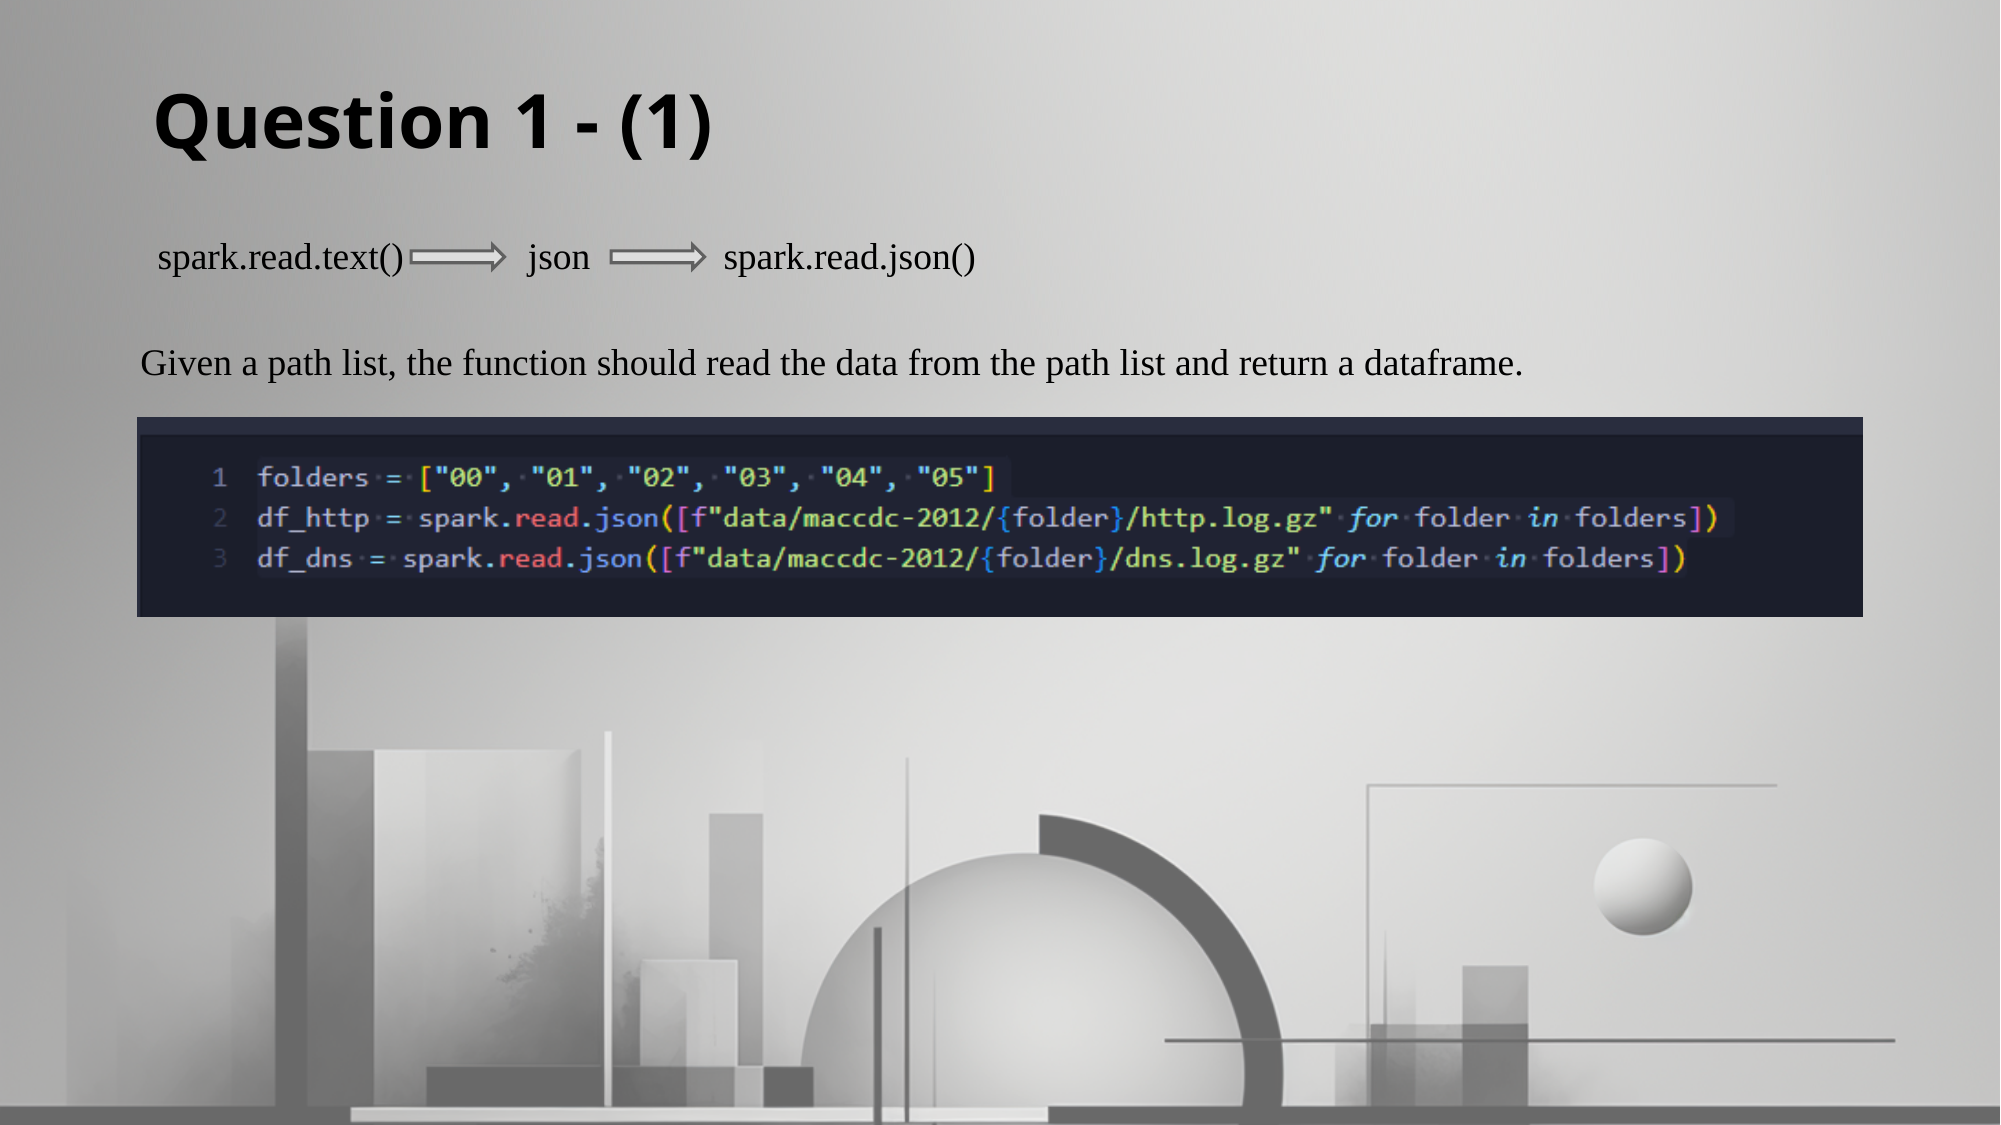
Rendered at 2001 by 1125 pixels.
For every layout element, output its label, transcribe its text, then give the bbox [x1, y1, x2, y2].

picture [137, 416, 1863, 617]
text_box [609, 241, 707, 273]
text_box spark.read.text() [142, 224, 419, 285]
text_box Given a path list, the function should read the data from the path list and return a dataframe. [125, 331, 1875, 391]
text_box json [513, 224, 606, 285]
text_box [409, 241, 507, 273]
text_box Question 1 - (1) [137, 66, 1763, 172]
text_box spark.read.json() [708, 224, 1001, 285]
